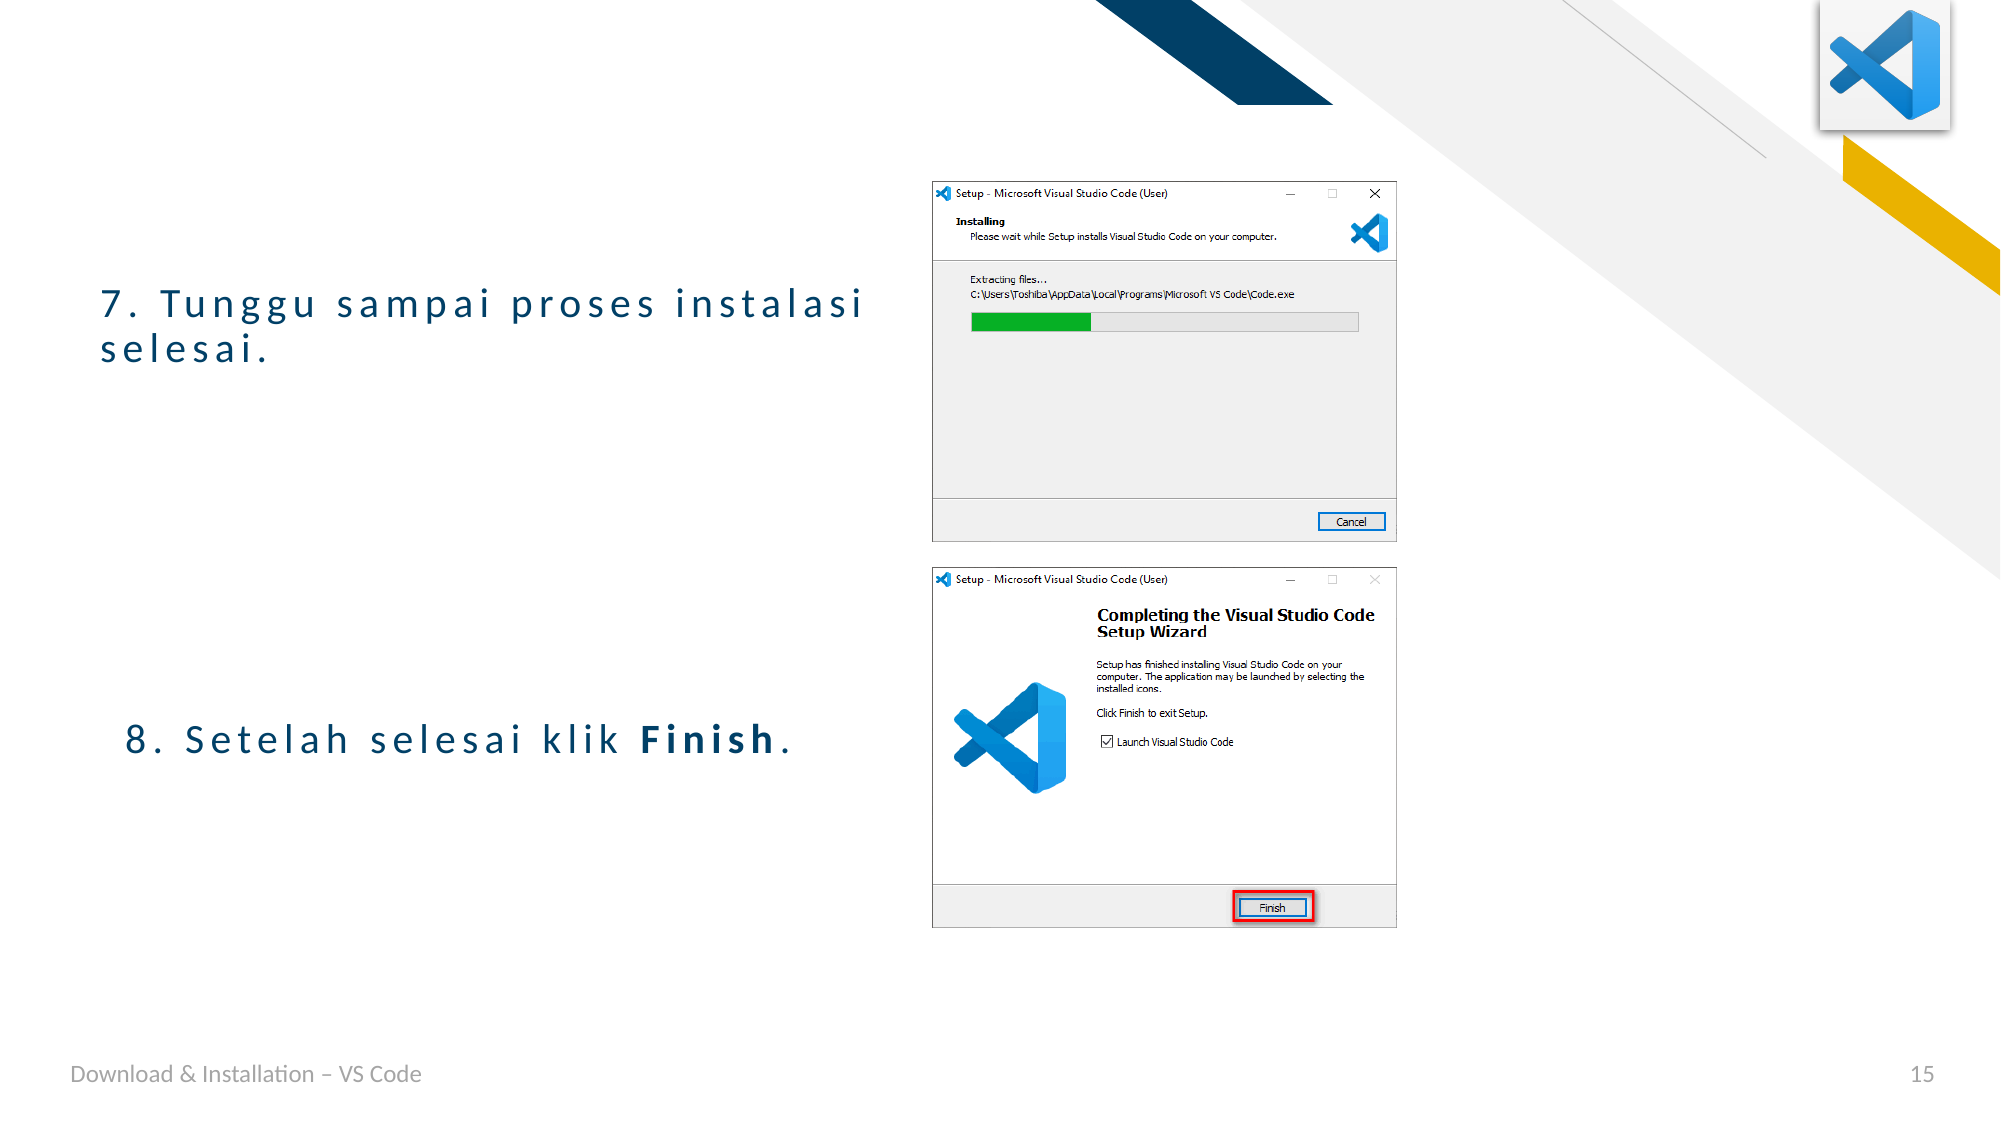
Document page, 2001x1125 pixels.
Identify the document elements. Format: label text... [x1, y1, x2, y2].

text_box 8. Setelah selesai klik Finish. [110, 710, 932, 886]
picture [932, 181, 1397, 542]
slide_number 15 [1828, 1042, 1950, 1103]
picture [1830, 10, 1940, 120]
picture [932, 567, 1397, 928]
list 7. Tunggu sampai proses instalasi selesai. [85, 274, 908, 449]
text_box [1820, 0, 1950, 130]
footer Download & Installation – VS Code [55, 1042, 731, 1103]
